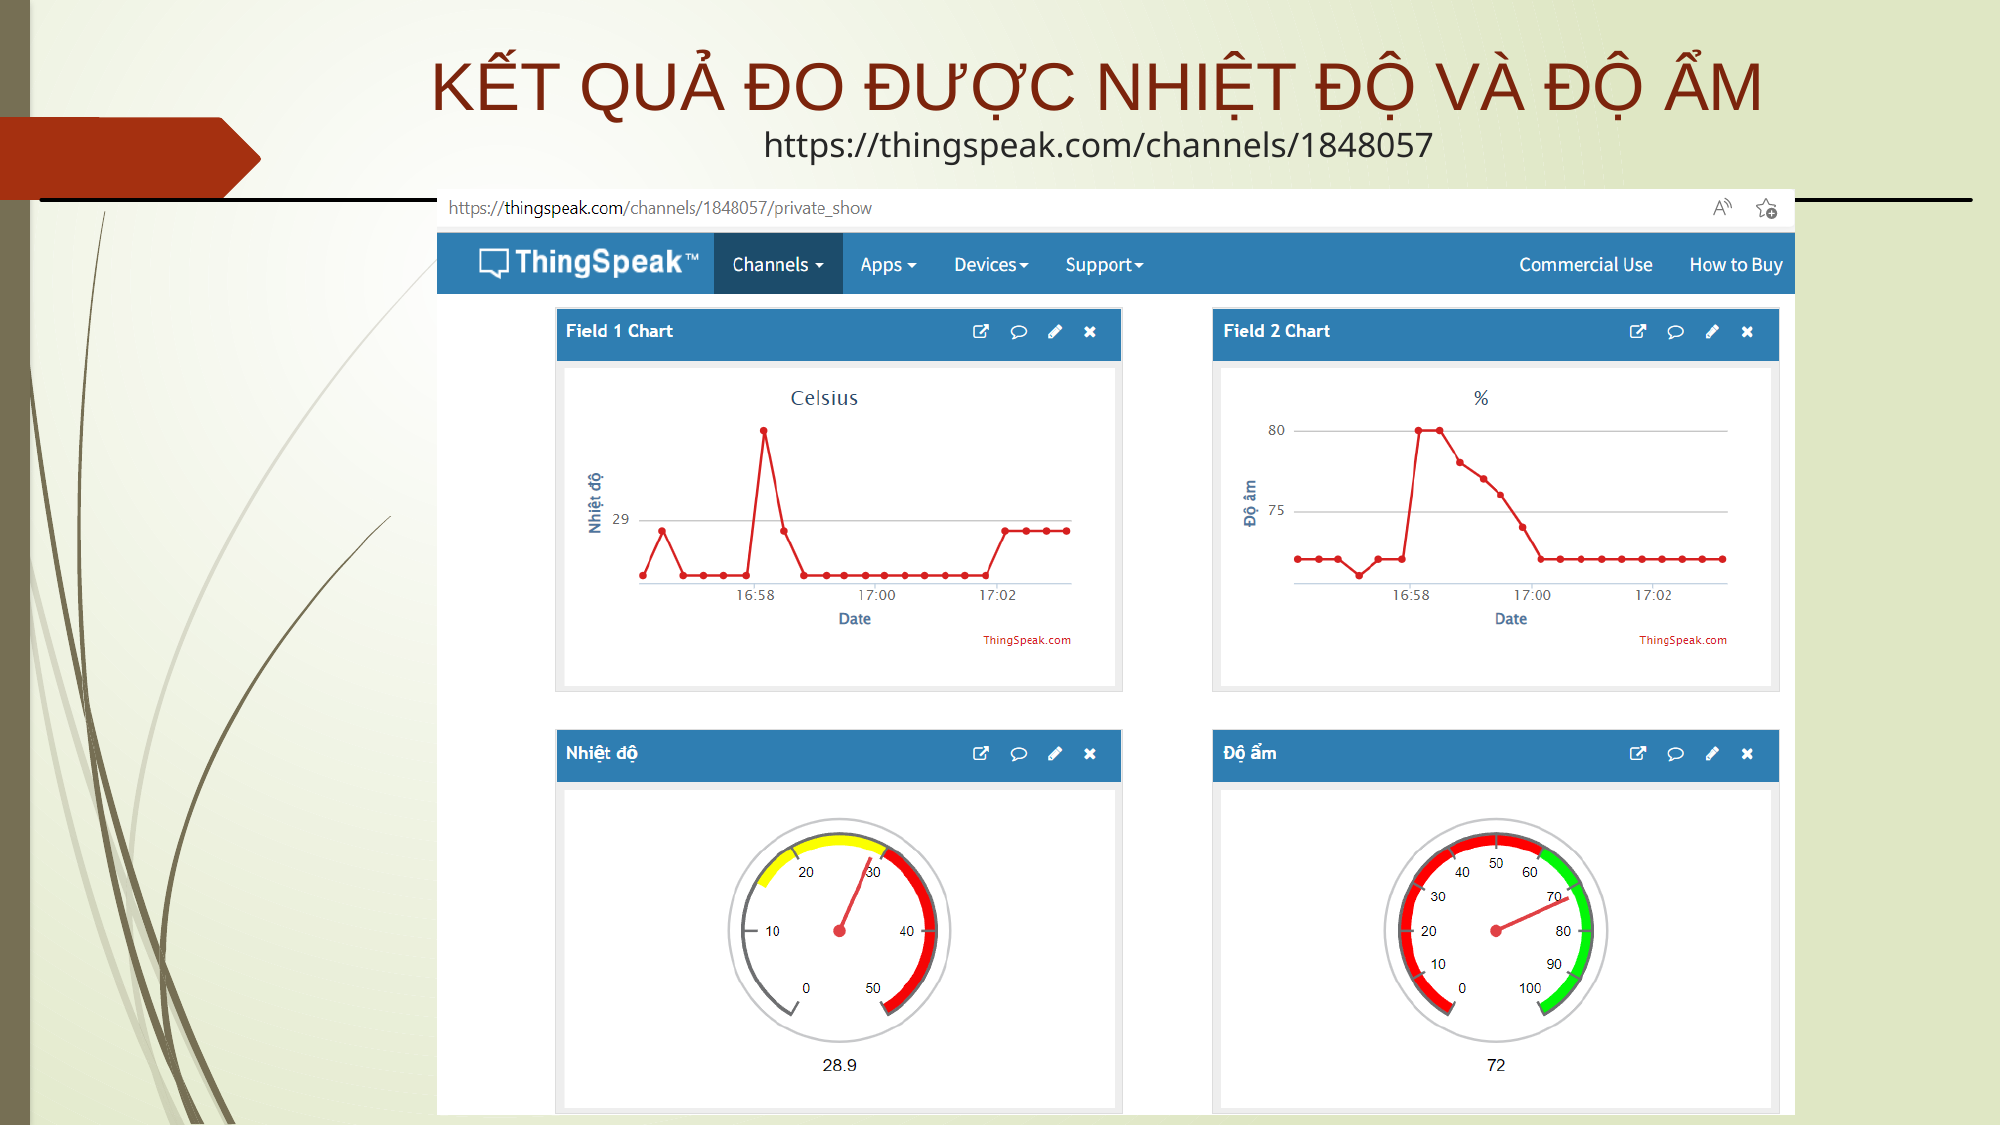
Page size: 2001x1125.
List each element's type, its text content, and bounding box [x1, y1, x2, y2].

picture [437, 189, 1796, 1115]
title KẾT QUẢ ĐO ĐƯỢC NHIỆT ĐỘ VÀ ĐỘ ẨM https://thingspeak.com/channels/1848057 [249, 34, 1948, 173]
